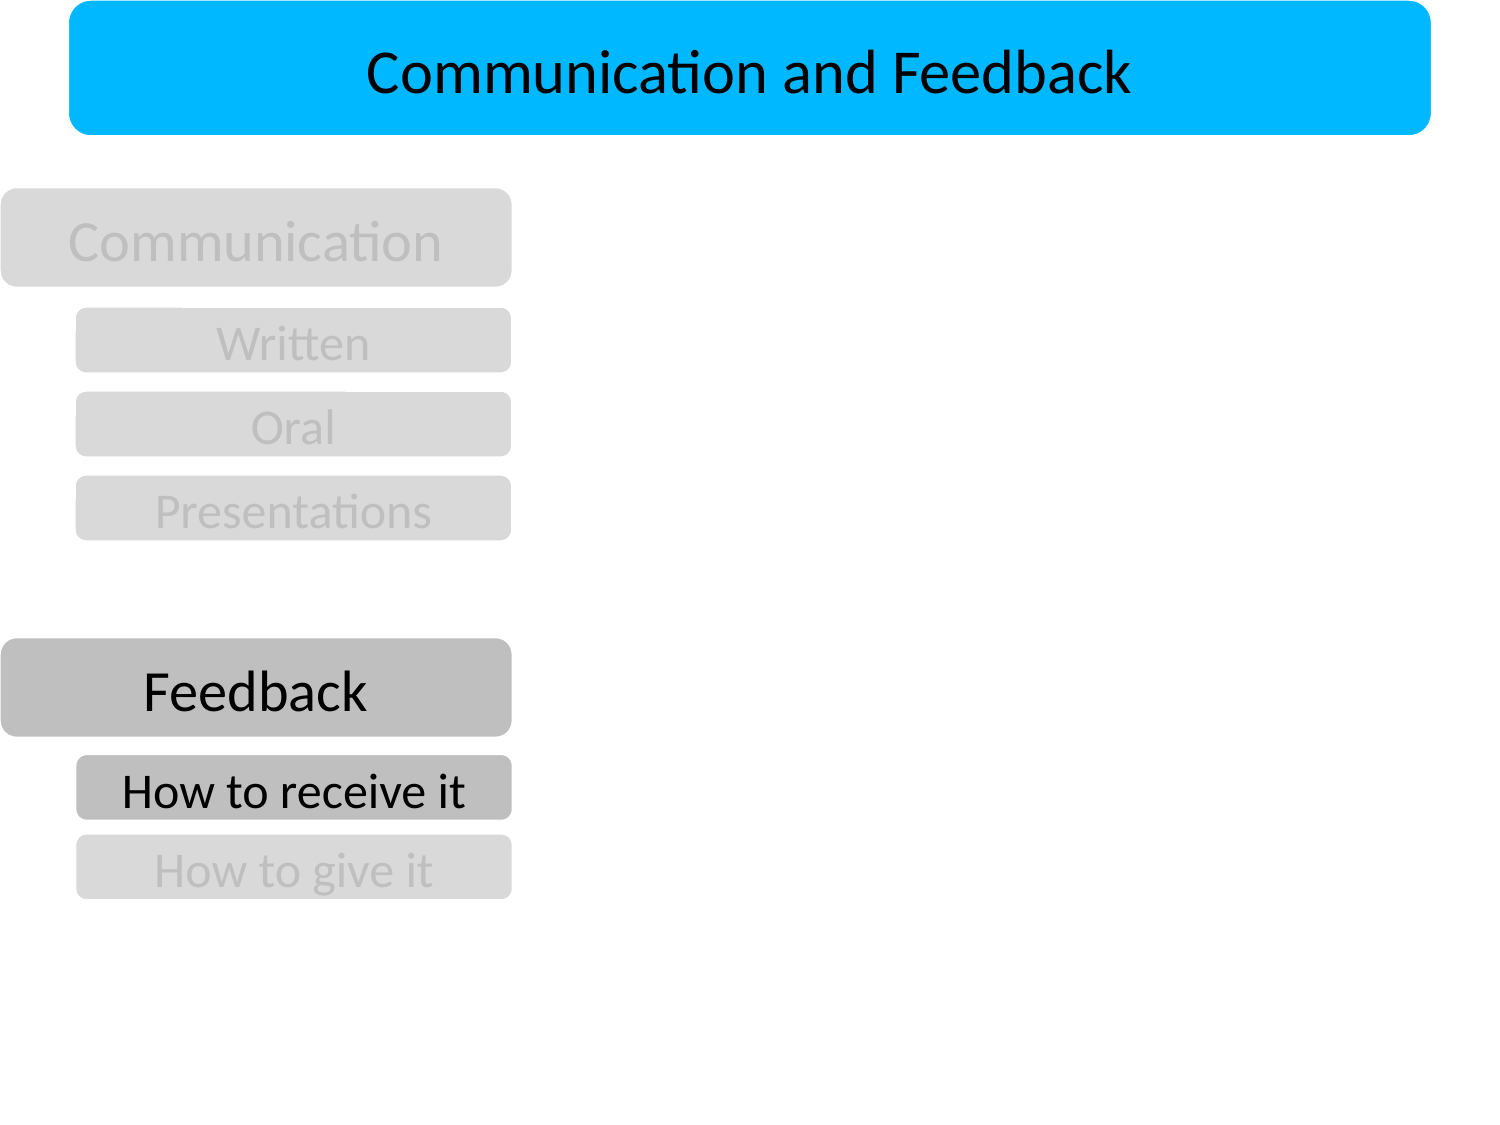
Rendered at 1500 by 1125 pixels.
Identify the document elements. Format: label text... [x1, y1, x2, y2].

text_box Communication [0, 187, 513, 288]
text_box Written [74, 306, 512, 374]
text_box How to give it [75, 833, 513, 900]
text_box Presentations [74, 474, 512, 542]
text_box Communication and Feedback [68, 0, 1432, 137]
text_box Feedback [0, 637, 513, 738]
text_box Oral [74, 390, 512, 458]
text_box How to receive it [75, 754, 513, 821]
